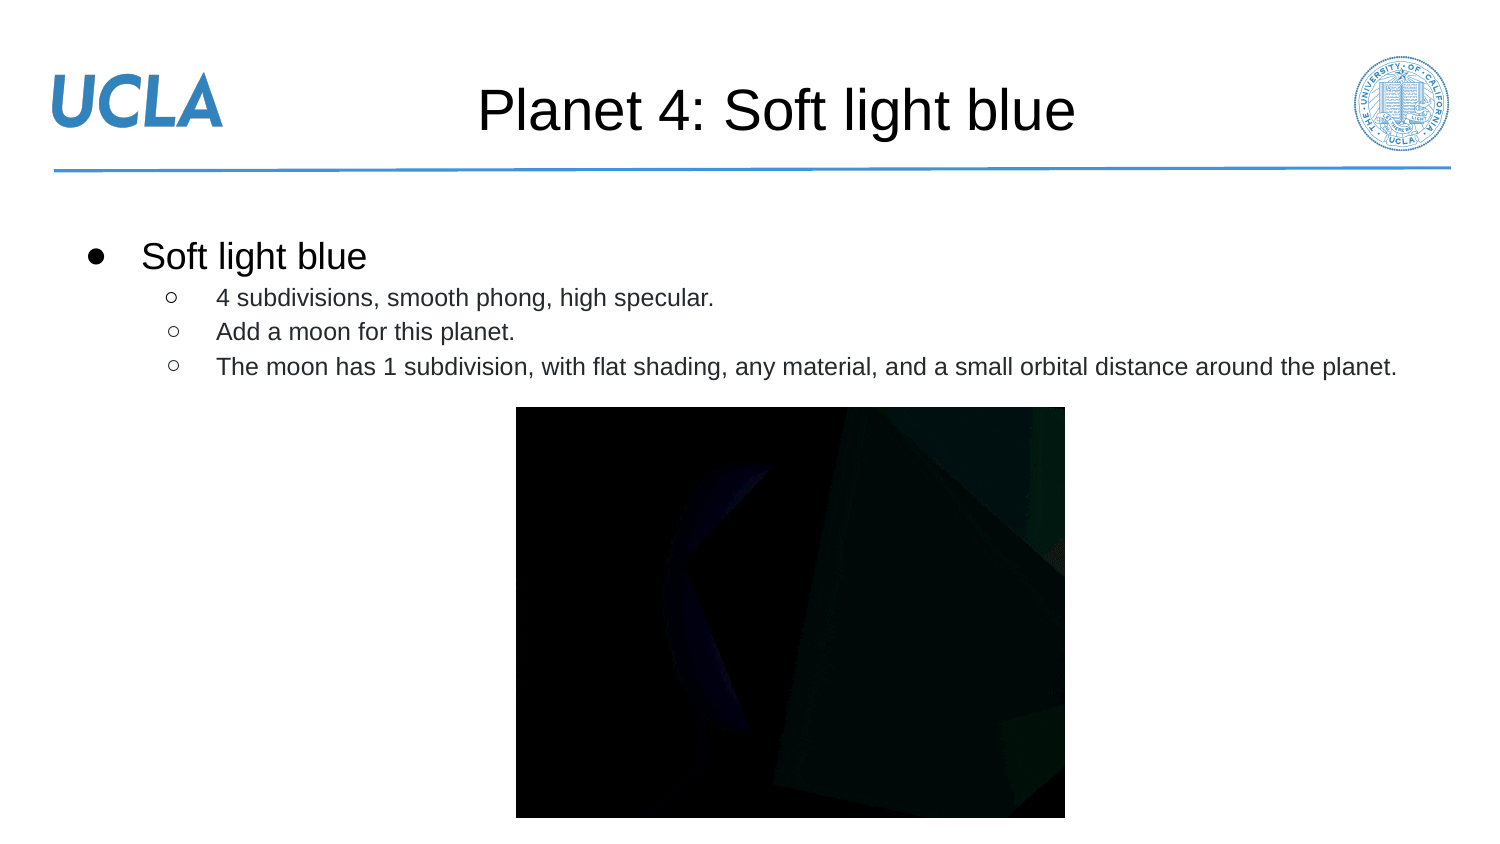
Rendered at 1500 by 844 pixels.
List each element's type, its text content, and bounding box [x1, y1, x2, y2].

picture [50, 70, 224, 129]
title Planet 4: Soft light blue [228, 56, 1327, 151]
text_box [53, 167, 1452, 171]
list Soft light blue 4 subdivisions, smooth phong, high specular. Add a moon for this planet. The moon has 1 subdivision, with flat shading, any material, and a small orbital distance around the planet. [51, 210, 1449, 802]
picture [1354, 56, 1450, 152]
picture [516, 407, 1065, 819]
